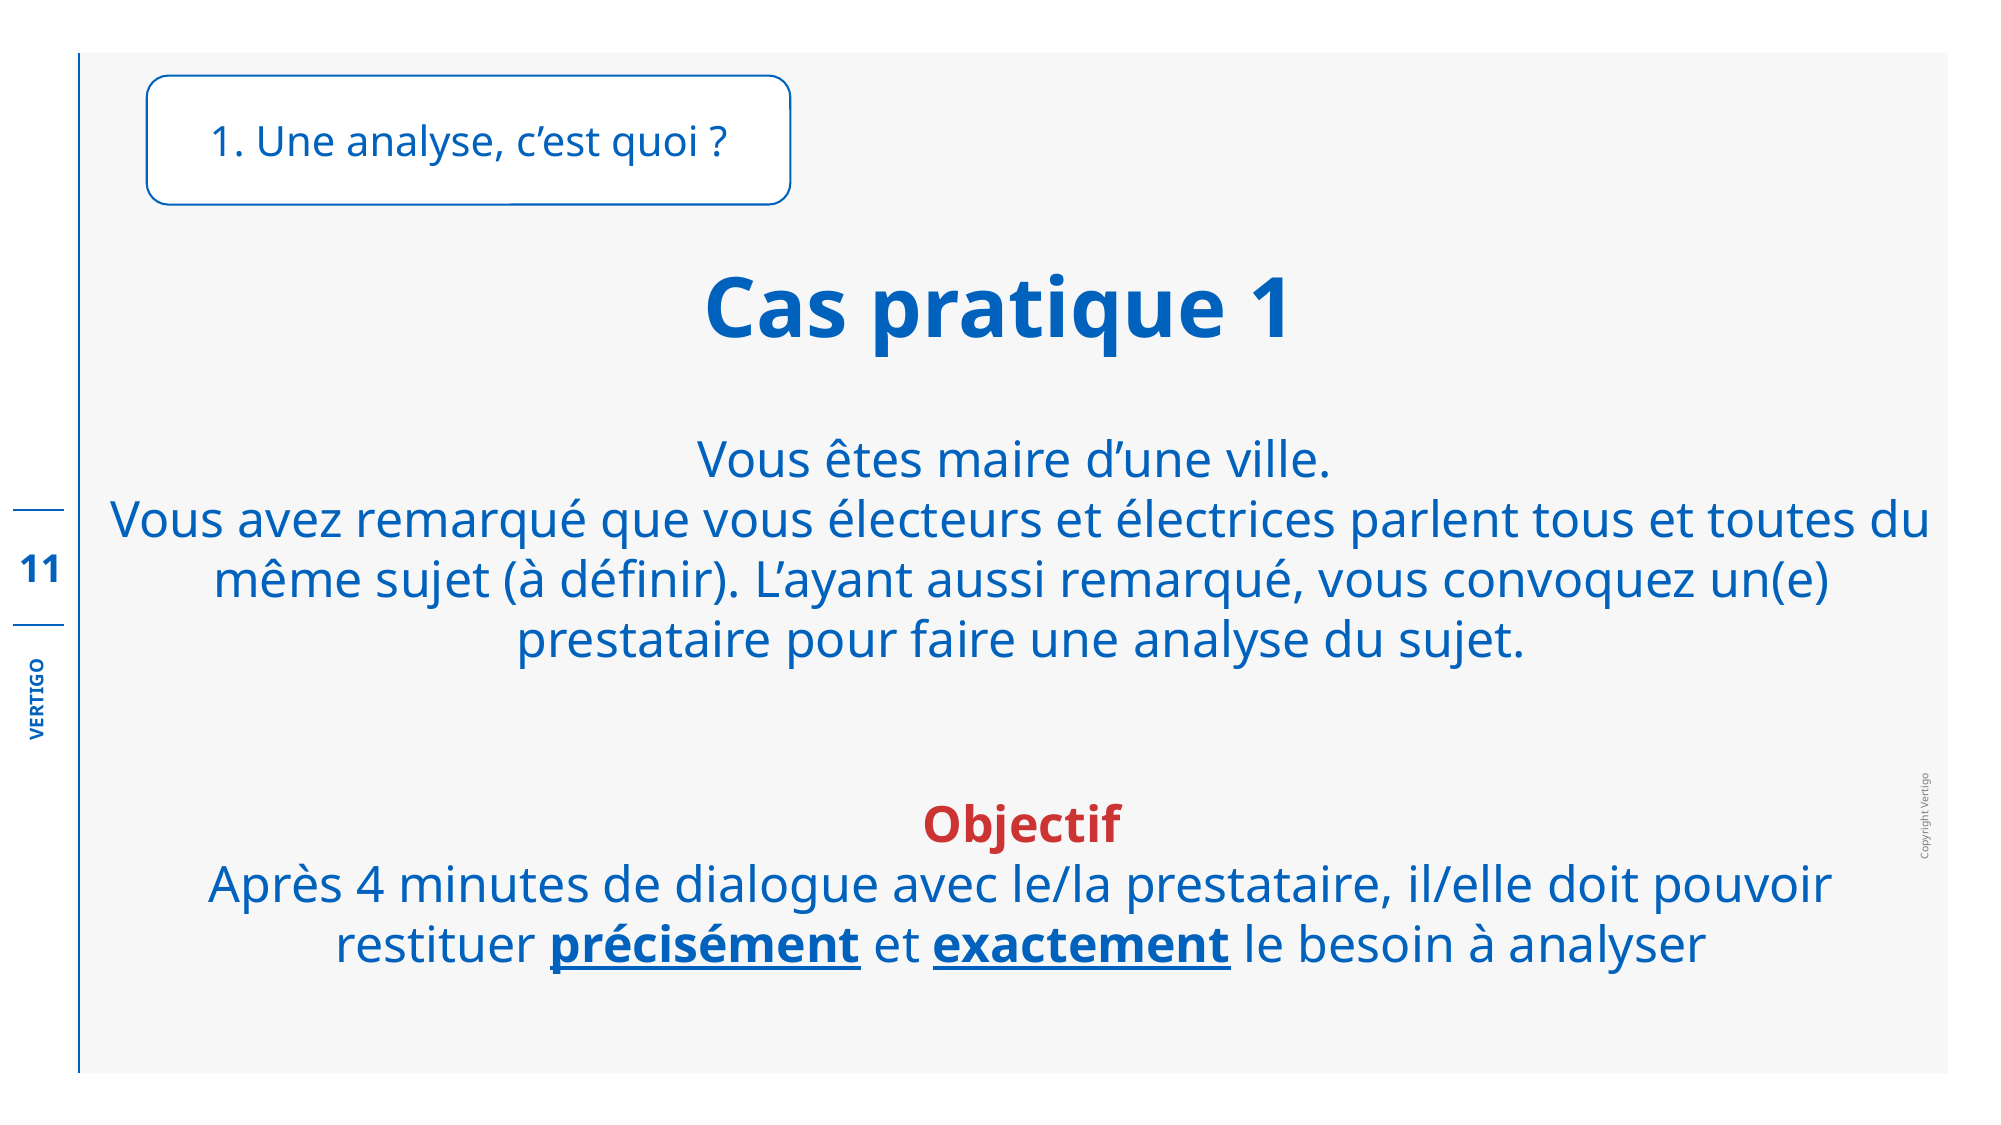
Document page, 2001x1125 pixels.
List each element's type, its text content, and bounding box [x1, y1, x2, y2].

text_box Objectif Après 4 minutes de dialogue avec le/la prestataire, il/elle doit pouvoir restituer précisément et exactement le besoin à analyser [95, 784, 1948, 980]
text_box 1. Une analyse, c’est quoi ? [145, 74, 792, 206]
text_box Vous êtes maire d’une ville. Vous avez remarqué que vous électeurs et électrices parlent tous et toutes du même sujet (à définir). L’ayant aussi remarqué, vous convoquez un(e) prestataire pour faire une analyse du sujet. [95, 420, 1948, 675]
text_box Cas pratique 1 [642, 247, 1357, 362]
